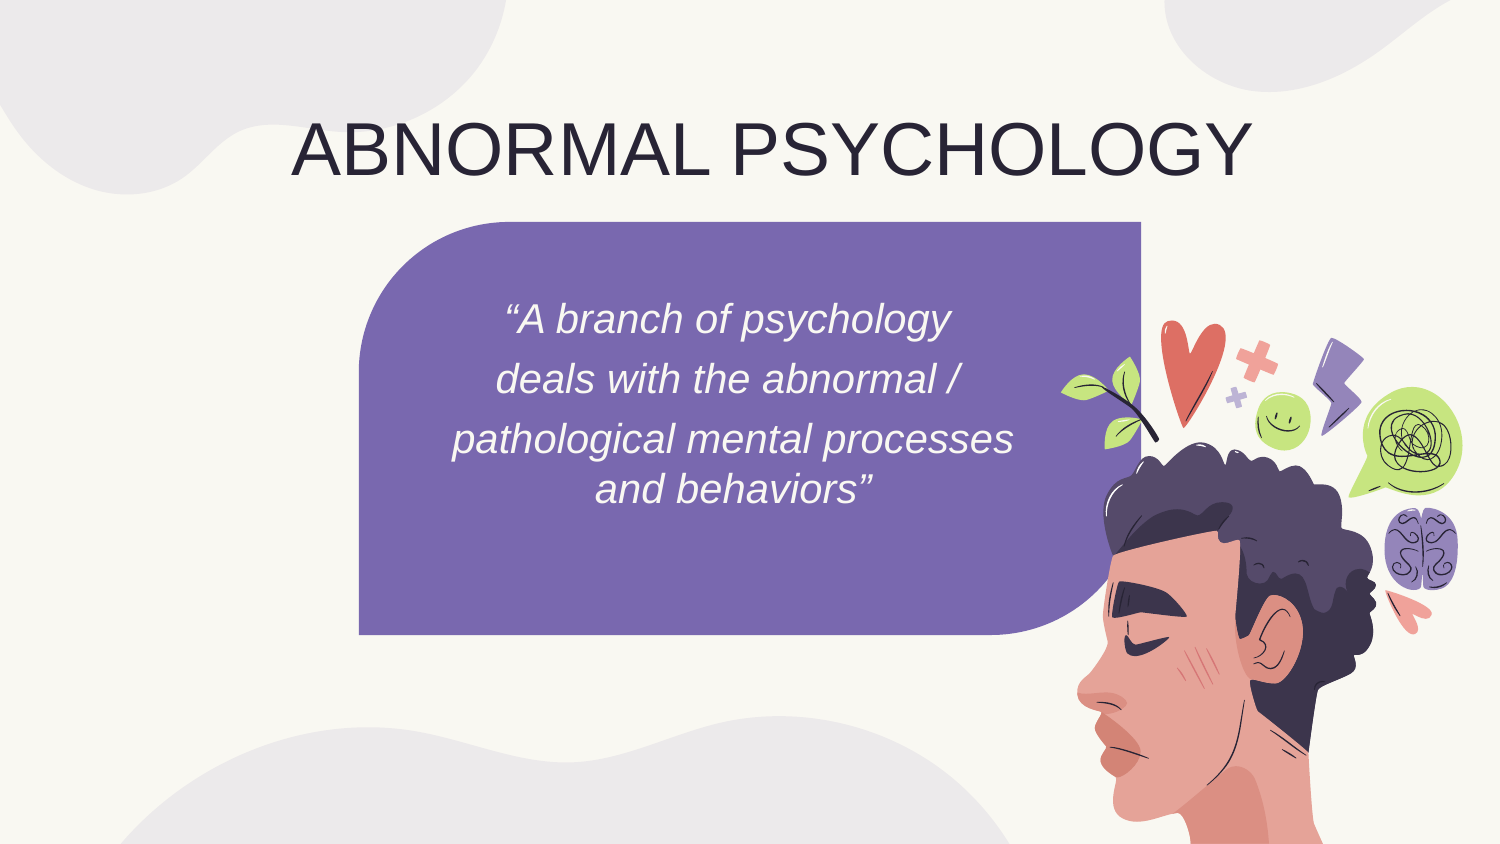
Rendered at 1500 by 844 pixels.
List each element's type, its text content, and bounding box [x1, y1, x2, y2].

subtitle “A branch of psychology deals with the abnormal / pathological mental processes and behaviors” [397, 276, 1070, 349]
text_box [358, 221, 1142, 636]
title ABNORMAL PSYCHOLOGY [276, 67, 1415, 206]
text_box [1060, 320, 1476, 844]
